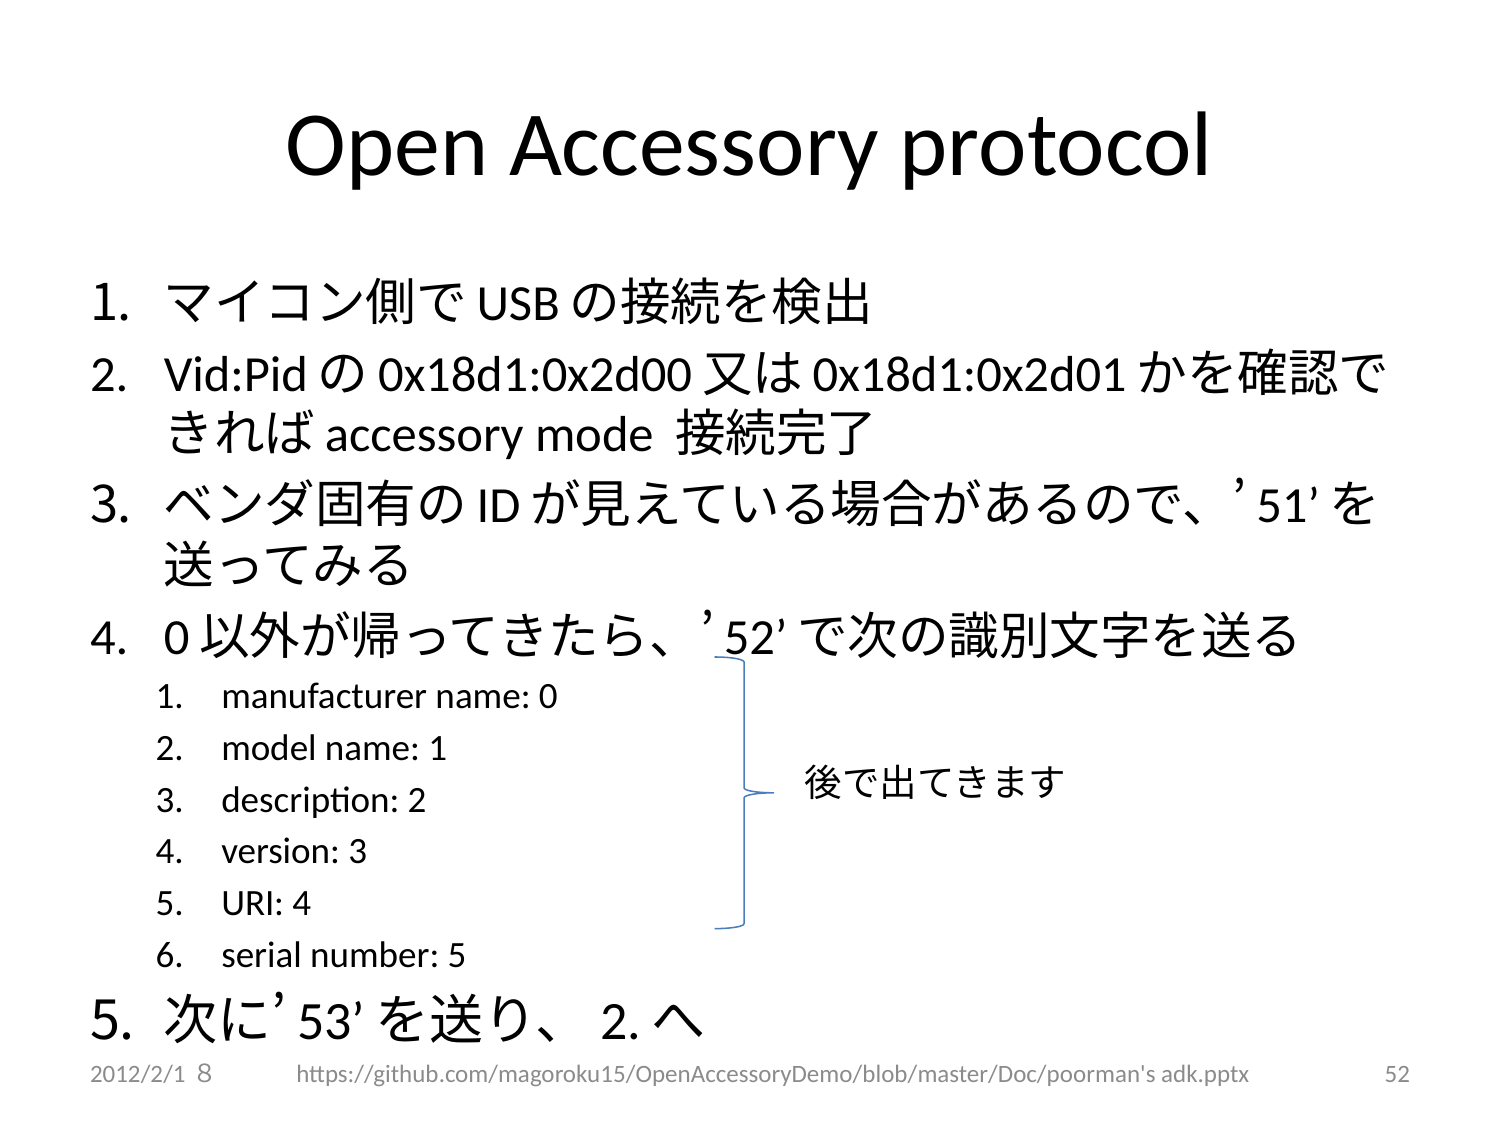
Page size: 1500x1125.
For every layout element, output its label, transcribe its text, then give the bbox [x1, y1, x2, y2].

slide_number 52 [1306, 1042, 1425, 1103]
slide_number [75, 1042, 242, 1103]
list マイコン側でUSBの接続を検出 Vid:Pidの0x18d1:0x2d00又は0x18d1:0x2d01かを確認できればaccessory mode 接続完了 ベンダ固有のIDが見えている場合があるので、’51’を送ってみる 0以外が帰ってきたら、’52’で次の識別文字を送る manufacturer name: 0 model name: 1 description: 2 version: 3 URI: 4 serial number: 5 次に’53’を送り、2.へ [75, 262, 1425, 1042]
title Open Accessory protocol [75, 45, 1425, 233]
footer https://github.com/magoroku15/OpenAccessoryDemo/blob/master/Doc/poorman's adk.pptx [242, 1042, 1306, 1103]
text_box [714, 656, 775, 930]
text_box 後で出てきます [789, 751, 1081, 812]
